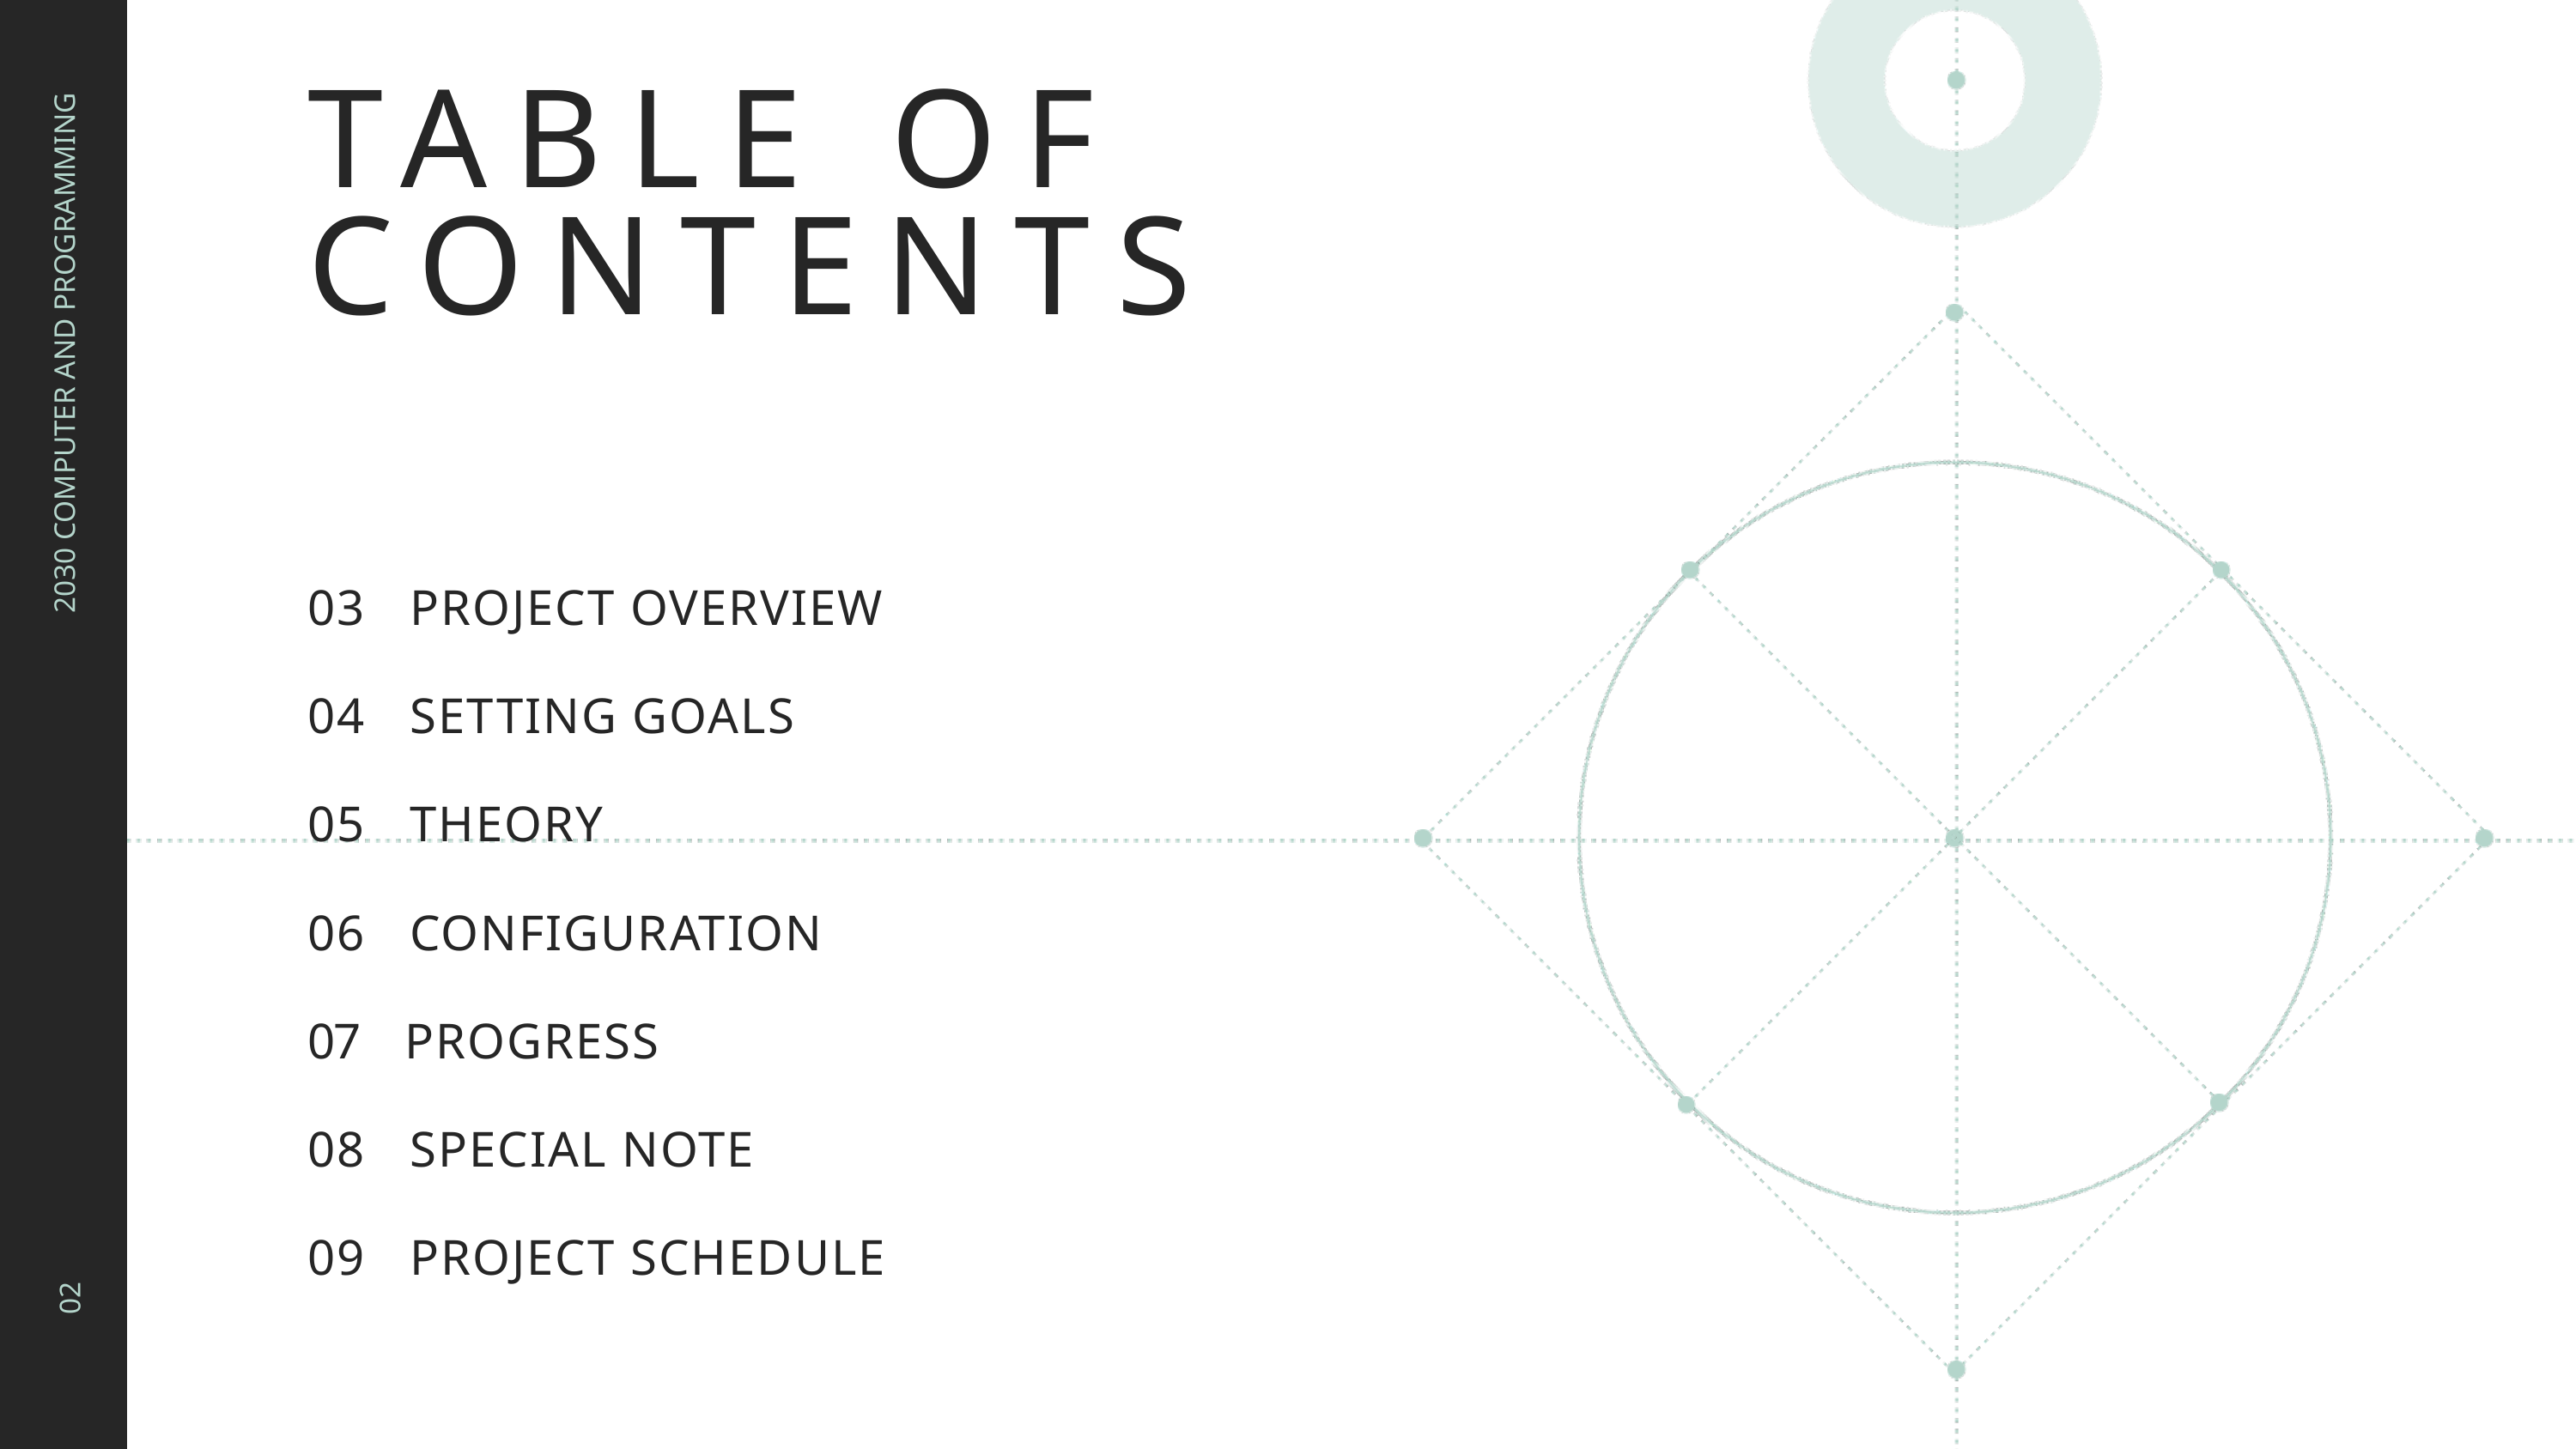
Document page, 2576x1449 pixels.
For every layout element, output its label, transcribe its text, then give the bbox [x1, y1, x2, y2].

text_box TABLE OF CONTENTS [307, 52, 1226, 374]
text_box 03 PROJECT OVERVIEW 04 SETTING GOALS 05 THEORY 06 CONFIGURATION 07 PROGRESS 08 SPECIAL NOTE 09 PROJECT SCHEDULE [307, 527, 975, 836]
picture [0, 0, 2576, 1449]
text_box 03 PROJECT OVERVIEW 04 SETTING GOALS 05 THEORY 06 CONFIGURATION 07 PROGRESS 08 SPECIAL NOTE 09 PROJECT SCHEDULE [307, 852, 975, 1284]
